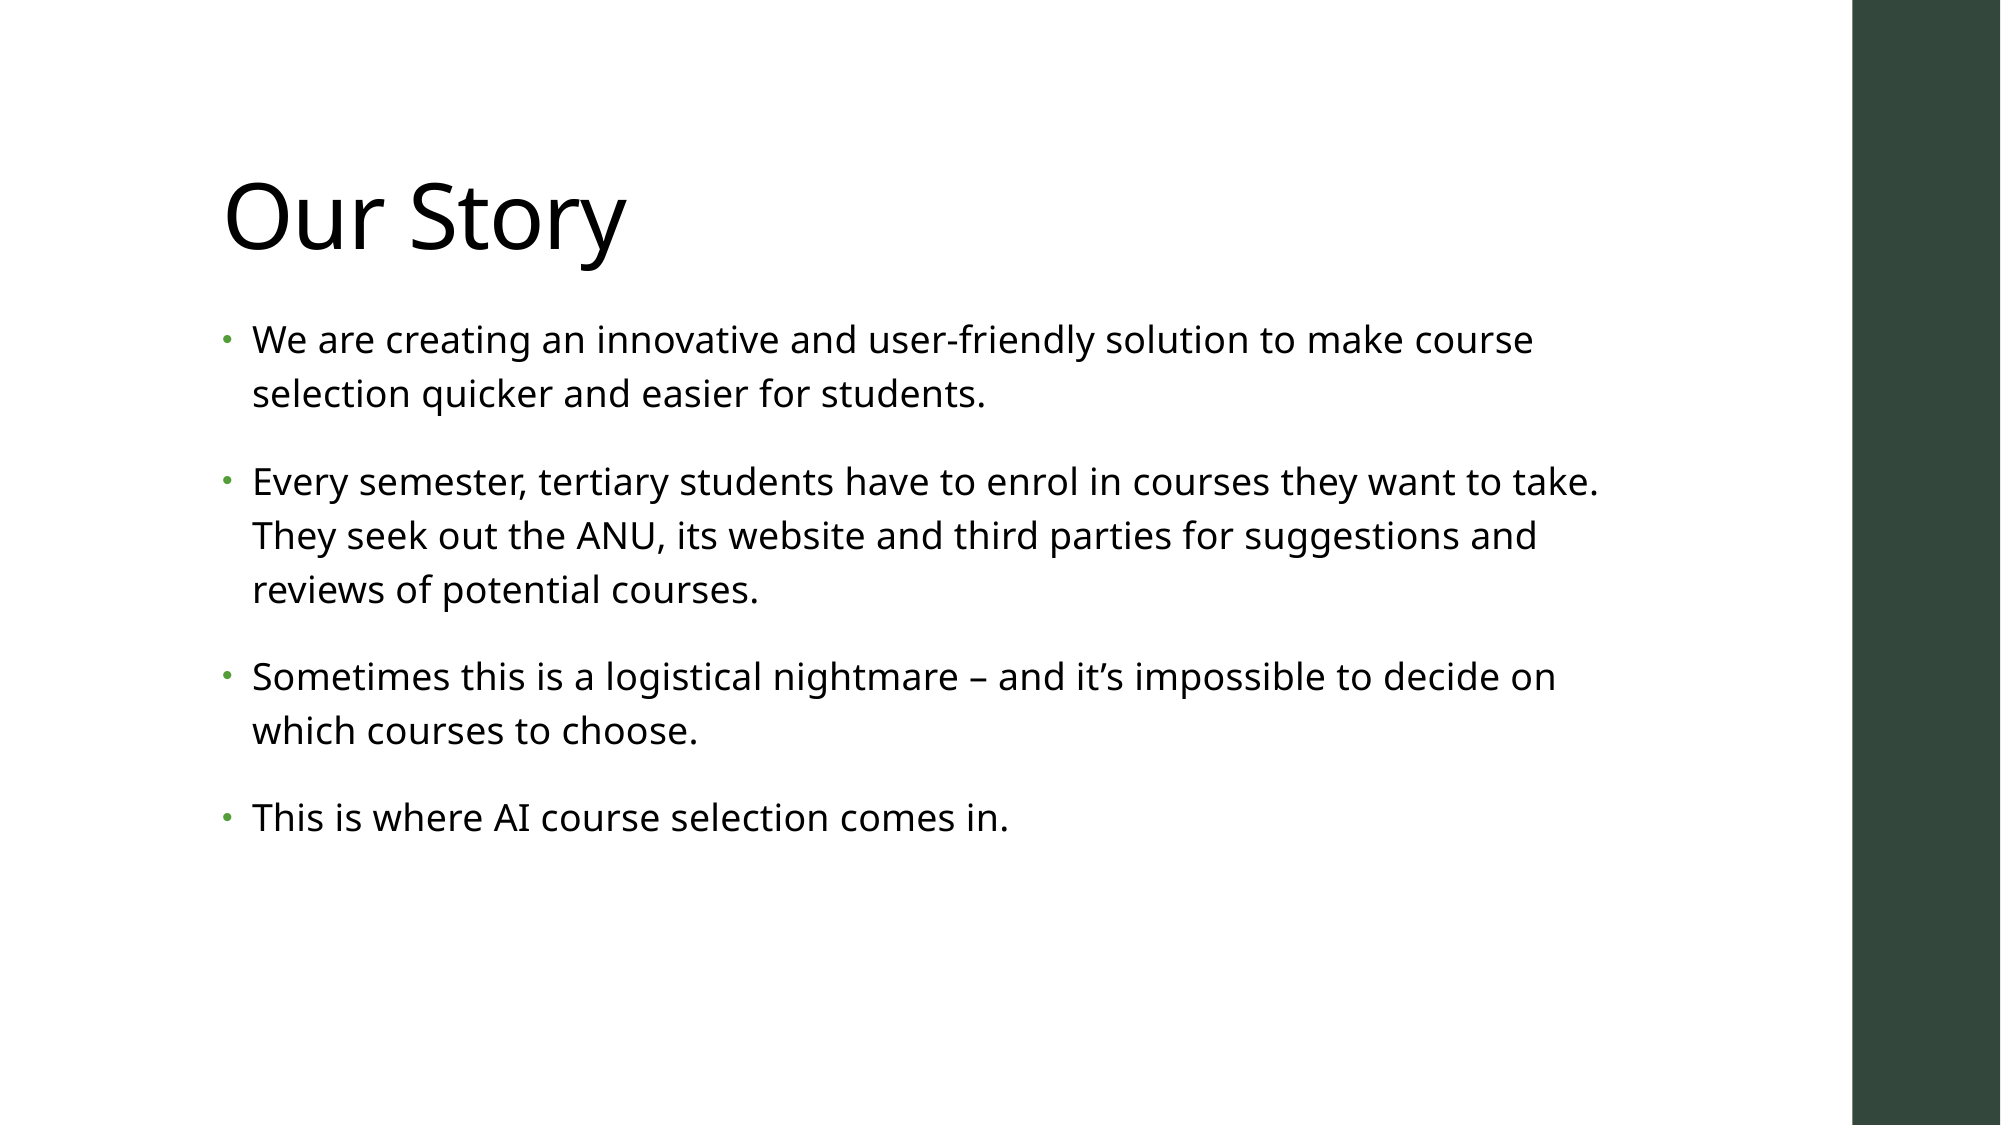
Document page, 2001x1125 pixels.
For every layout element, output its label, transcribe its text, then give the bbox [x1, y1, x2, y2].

list We are creating an innovative and user-friendly solution to make course selection quicker and easier for students. Every semester, tertiary students have to enrol in courses they want to take. They seek out the ANU, its website and third parties for suggestions and reviews of potential courses. Sometimes this is a logistical nightmare – and it’s impossible to decide on which courses to choose. This is where AI course selection comes in. [206, 299, 1617, 1014]
title Our Story [206, 60, 1797, 278]
